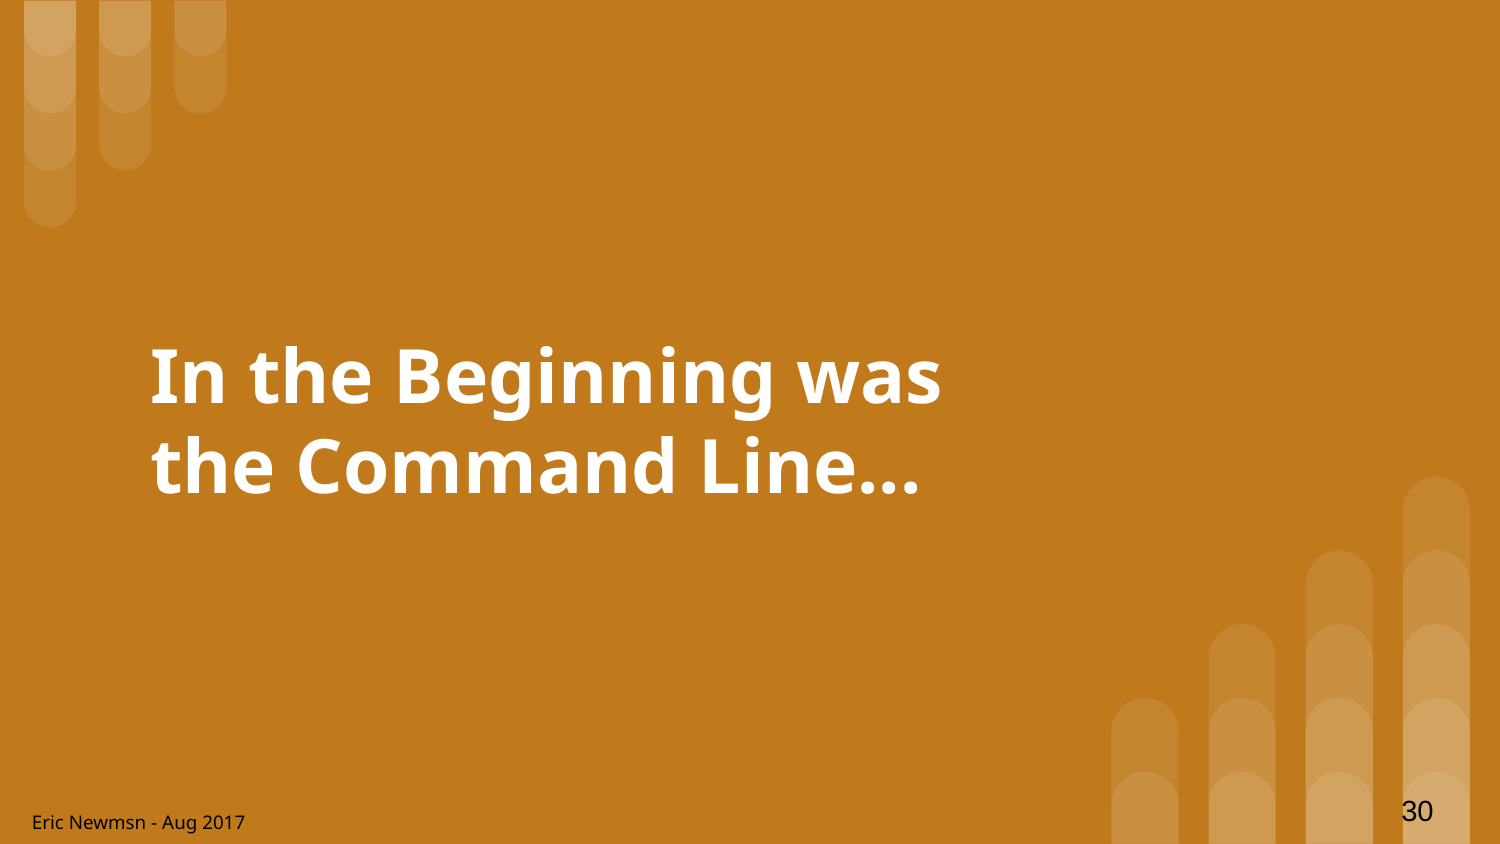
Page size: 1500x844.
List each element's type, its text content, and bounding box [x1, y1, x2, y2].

slide_number ‹#› [1386, 777, 1477, 842]
title In the Beginning was the Command Line... [135, 264, 1097, 572]
